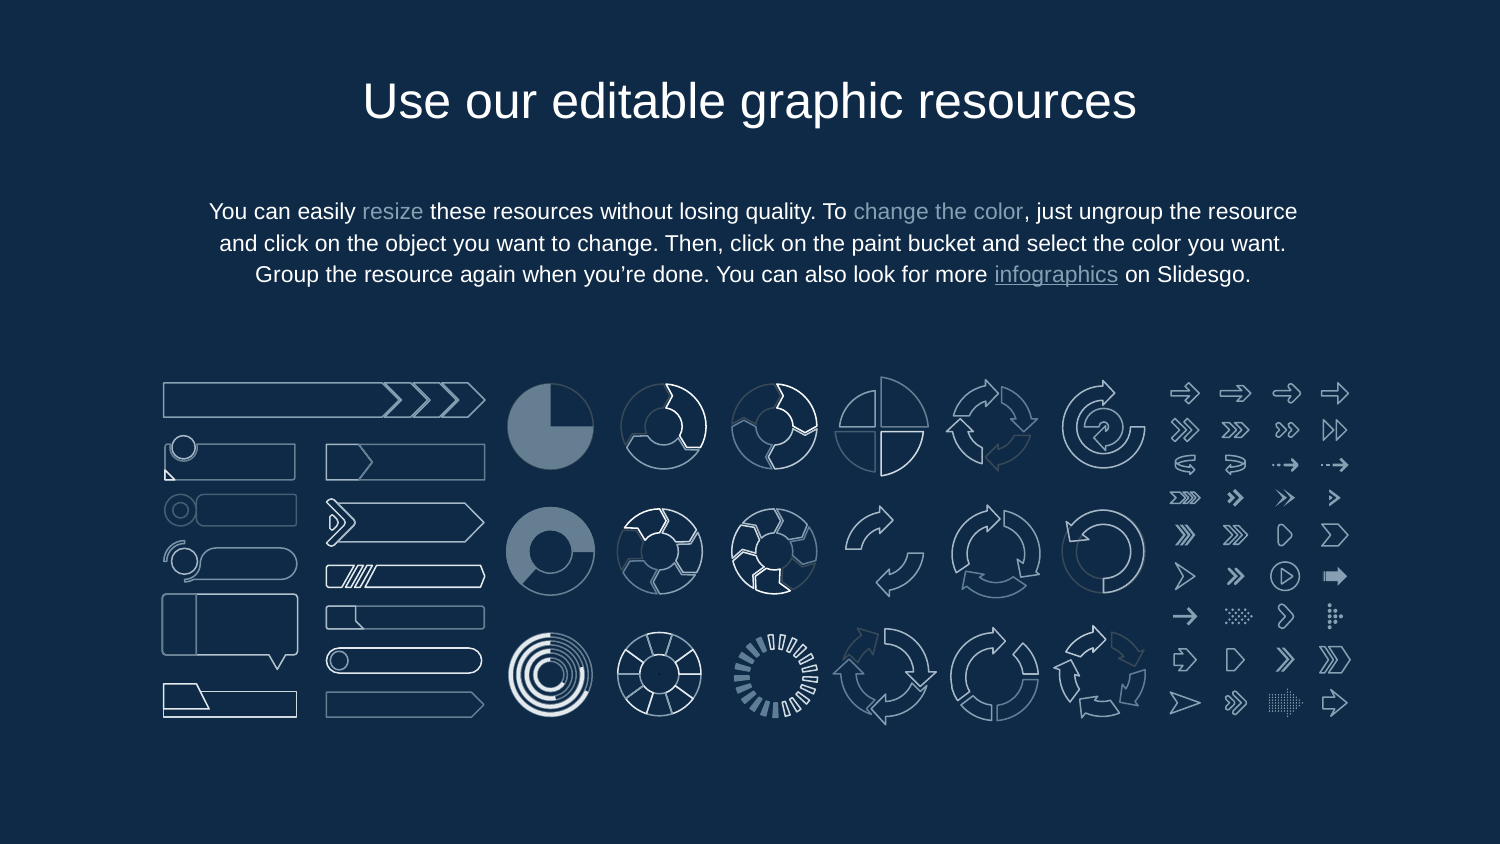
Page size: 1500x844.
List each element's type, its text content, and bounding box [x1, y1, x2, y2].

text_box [1274, 488, 1296, 507]
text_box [162, 593, 298, 670]
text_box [1227, 488, 1245, 507]
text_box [845, 505, 924, 597]
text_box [832, 627, 937, 725]
text_box [1174, 648, 1197, 671]
text_box [1321, 382, 1349, 404]
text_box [1275, 647, 1296, 672]
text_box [1274, 422, 1300, 438]
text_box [1174, 524, 1196, 546]
text_box [326, 692, 484, 718]
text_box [1226, 567, 1246, 586]
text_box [164, 435, 296, 481]
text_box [163, 540, 298, 583]
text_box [834, 376, 929, 477]
title Use our editable graphic resources [171, 53, 1328, 133]
text_box [1273, 383, 1301, 403]
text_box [734, 634, 818, 718]
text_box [1271, 458, 1300, 472]
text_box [507, 383, 594, 470]
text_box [326, 444, 485, 481]
text_box You can easily resize these resources without losing quality. To change the color, just ungroup the resource and click on the object you want to change. Then, click on the paint bucket and select the color you want. Group the resource again when you’re done. You can also look for more infographics on Slidesgo. [175, 200, 1332, 280]
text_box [163, 382, 486, 418]
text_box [615, 508, 705, 595]
text_box [1175, 562, 1195, 590]
text_box [1225, 455, 1246, 475]
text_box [326, 498, 485, 547]
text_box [163, 683, 297, 718]
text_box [945, 627, 1039, 721]
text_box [731, 383, 818, 470]
text_box [1226, 648, 1245, 671]
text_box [1320, 457, 1349, 473]
text_box [1270, 561, 1300, 591]
text_box [1278, 524, 1292, 546]
text_box [1170, 692, 1201, 714]
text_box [943, 504, 1041, 598]
text_box [1322, 689, 1348, 717]
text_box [326, 605, 485, 630]
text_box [1048, 380, 1145, 469]
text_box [326, 564, 485, 588]
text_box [946, 379, 1038, 472]
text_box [1048, 509, 1146, 594]
text_box [1321, 524, 1348, 546]
text_box [1322, 566, 1348, 586]
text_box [1053, 625, 1146, 719]
text_box [1173, 607, 1198, 626]
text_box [1323, 419, 1347, 441]
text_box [617, 632, 702, 717]
text_box [1220, 385, 1251, 402]
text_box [1268, 688, 1304, 718]
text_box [611, 383, 709, 470]
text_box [1319, 646, 1351, 674]
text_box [326, 647, 482, 674]
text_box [1170, 491, 1201, 504]
text_box [164, 494, 297, 526]
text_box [1171, 418, 1199, 442]
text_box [1224, 690, 1248, 715]
text_box [1171, 382, 1200, 404]
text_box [730, 508, 819, 595]
text_box [1175, 455, 1195, 475]
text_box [506, 507, 595, 596]
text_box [1326, 602, 1344, 630]
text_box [1223, 525, 1248, 545]
text_box [1278, 604, 1294, 629]
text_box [494, 618, 607, 731]
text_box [1222, 422, 1250, 438]
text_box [1328, 489, 1341, 507]
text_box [1224, 608, 1254, 625]
